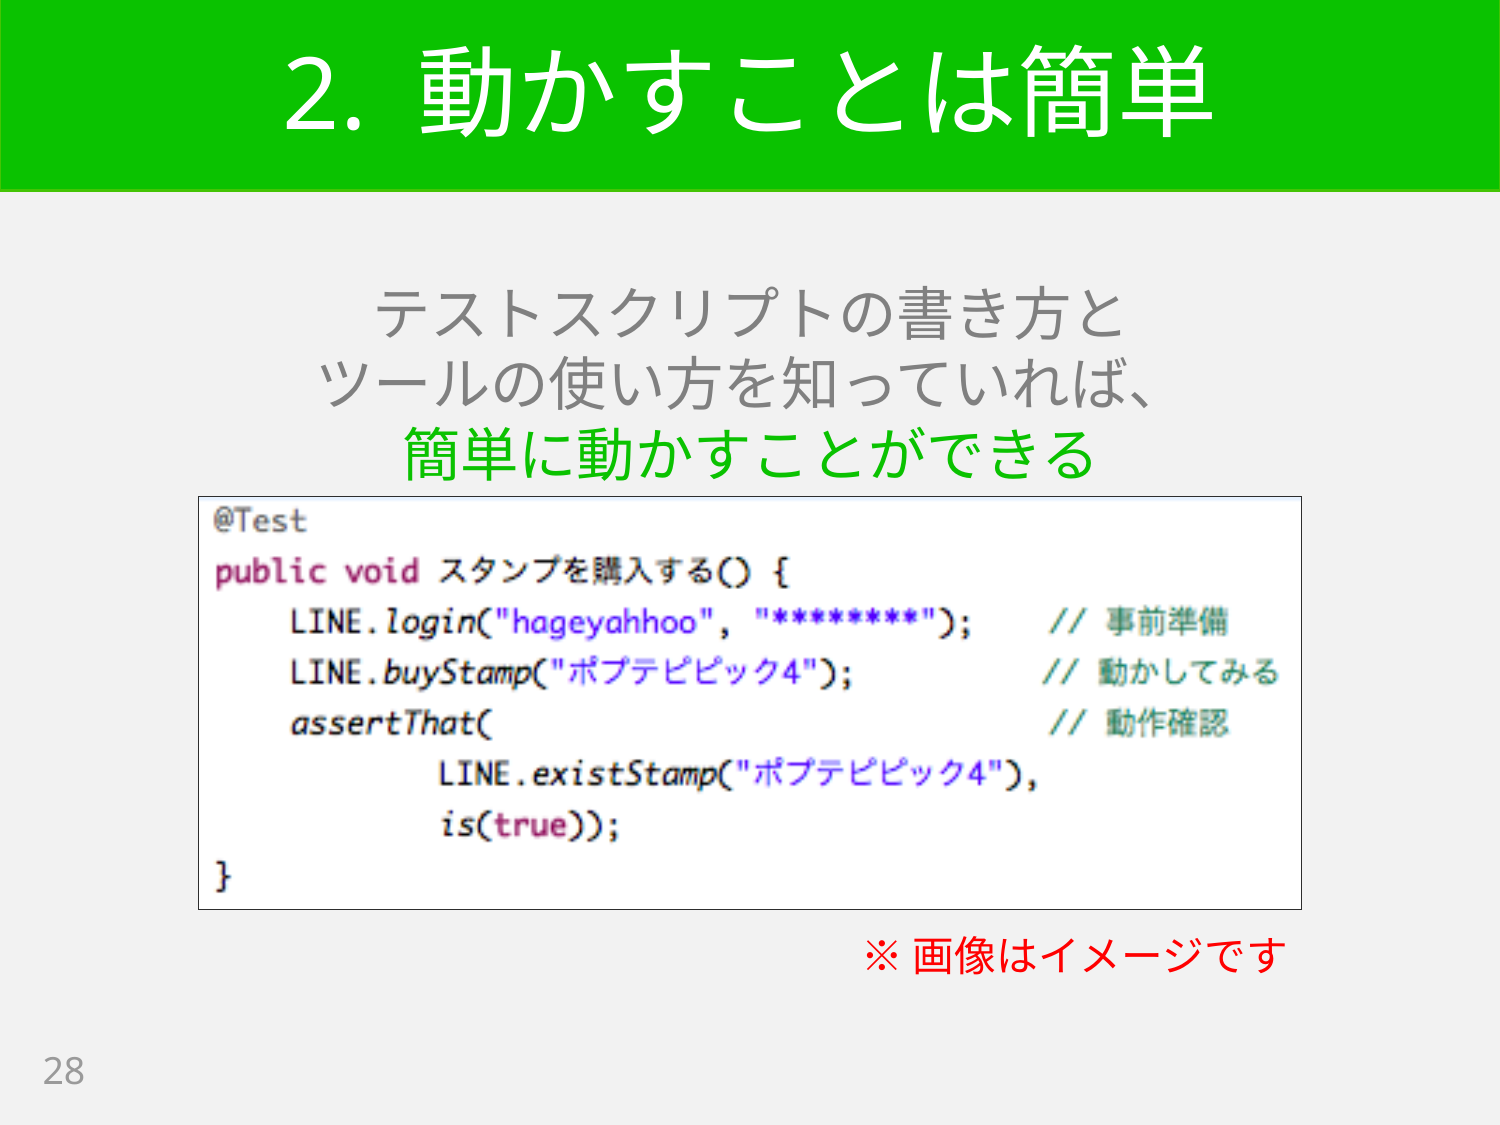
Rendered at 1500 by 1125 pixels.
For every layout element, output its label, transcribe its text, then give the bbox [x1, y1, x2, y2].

slide_number 28 [27, 1042, 146, 1102]
picture [198, 496, 1302, 910]
text_box ※画像はイメージです [103, 909, 1303, 1000]
title 2. 動かすことは簡単 [0, 53, 1500, 140]
list テストスクリプトの書き方と ツールの使い方を知っていれば、 簡単に動かすことができる [103, 277, 1397, 1000]
